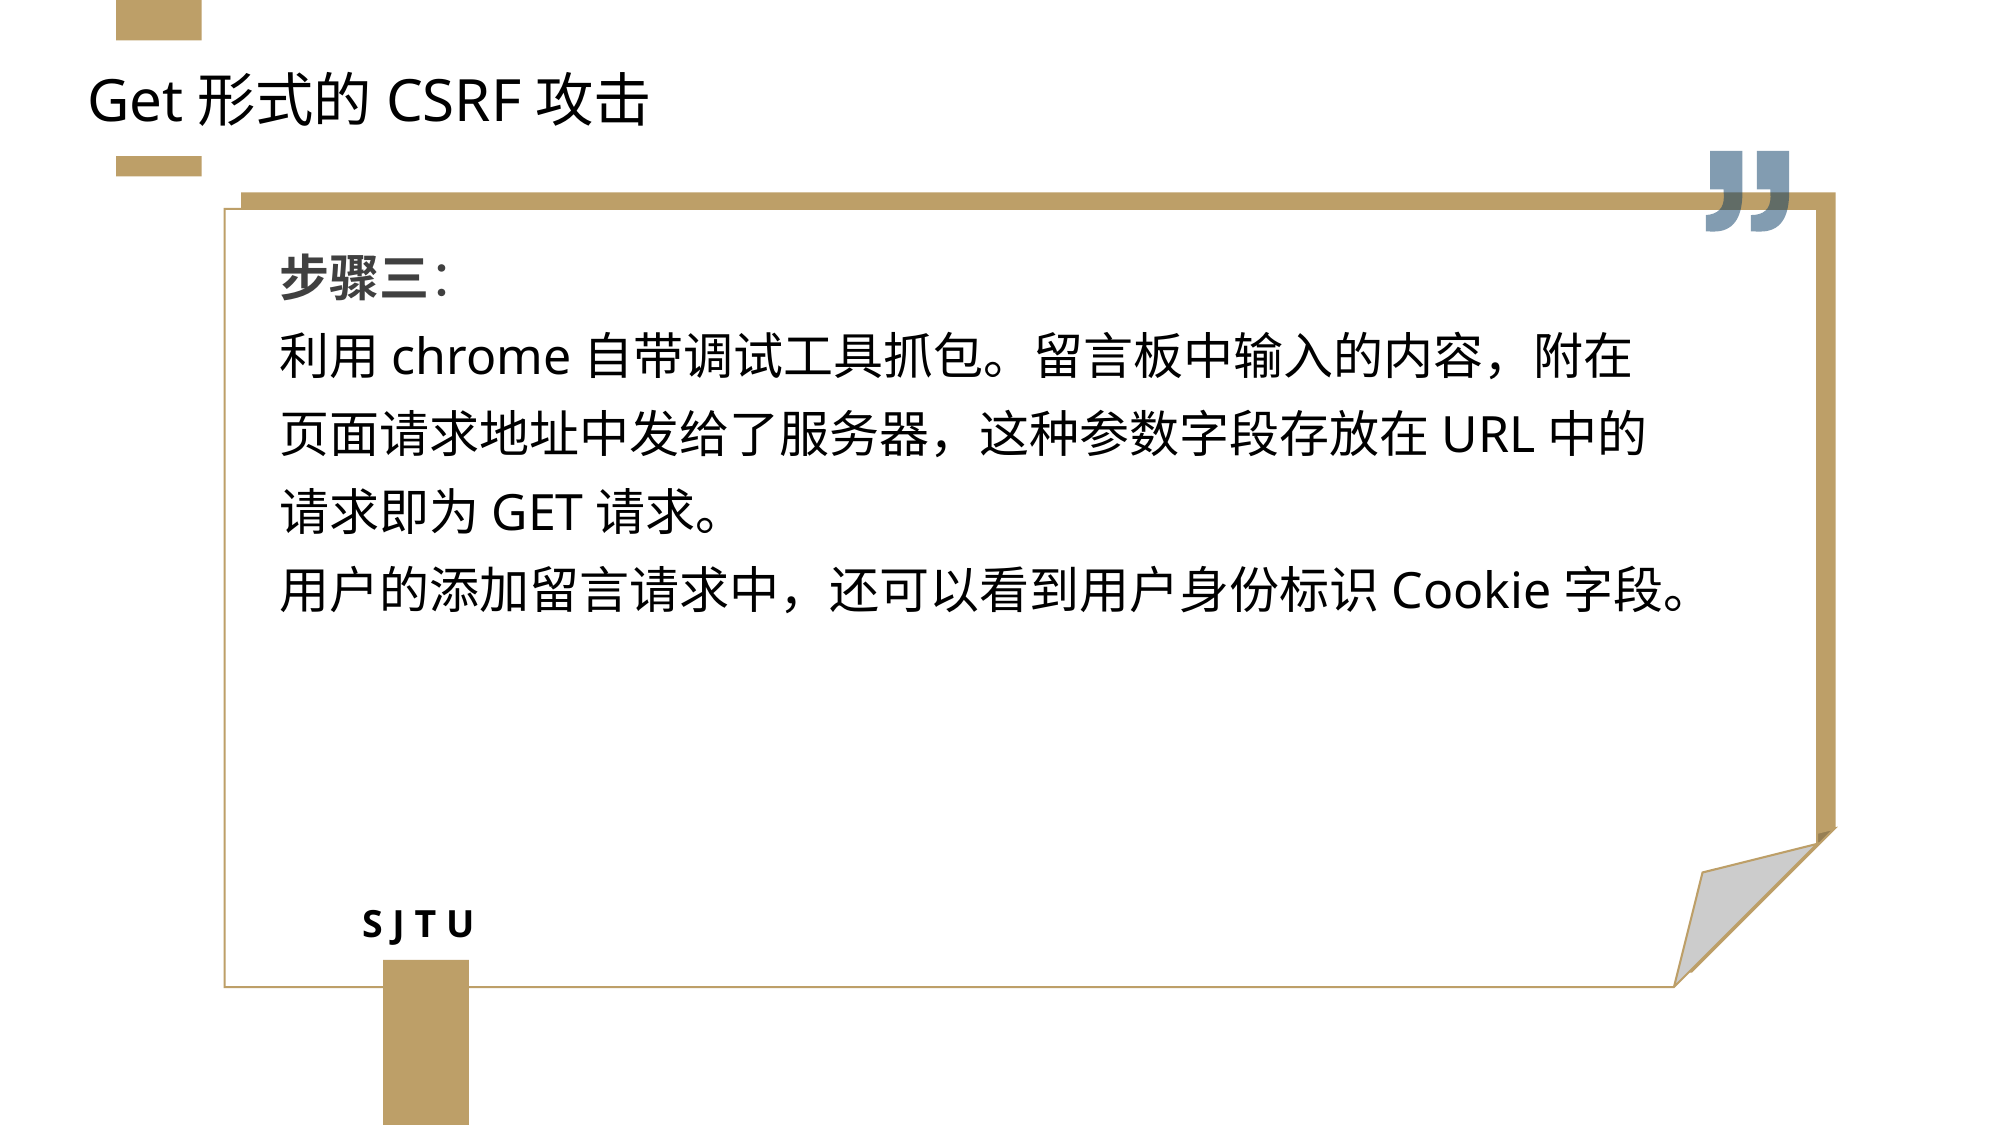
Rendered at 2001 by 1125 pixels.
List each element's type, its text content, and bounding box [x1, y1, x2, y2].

text_box Get形式的CSRF攻击 [72, 55, 1884, 141]
text_box 步骤三： 利用chrome自带调试工具抓包。留言板中输入的内容，附在页面请求地址中发给了服务器，这种参数字段存放在URL中的请求即为GET请求。 用户的添加留言请求中，还可以看到用户身份标识Cookie字段。 [265, 220, 1692, 782]
